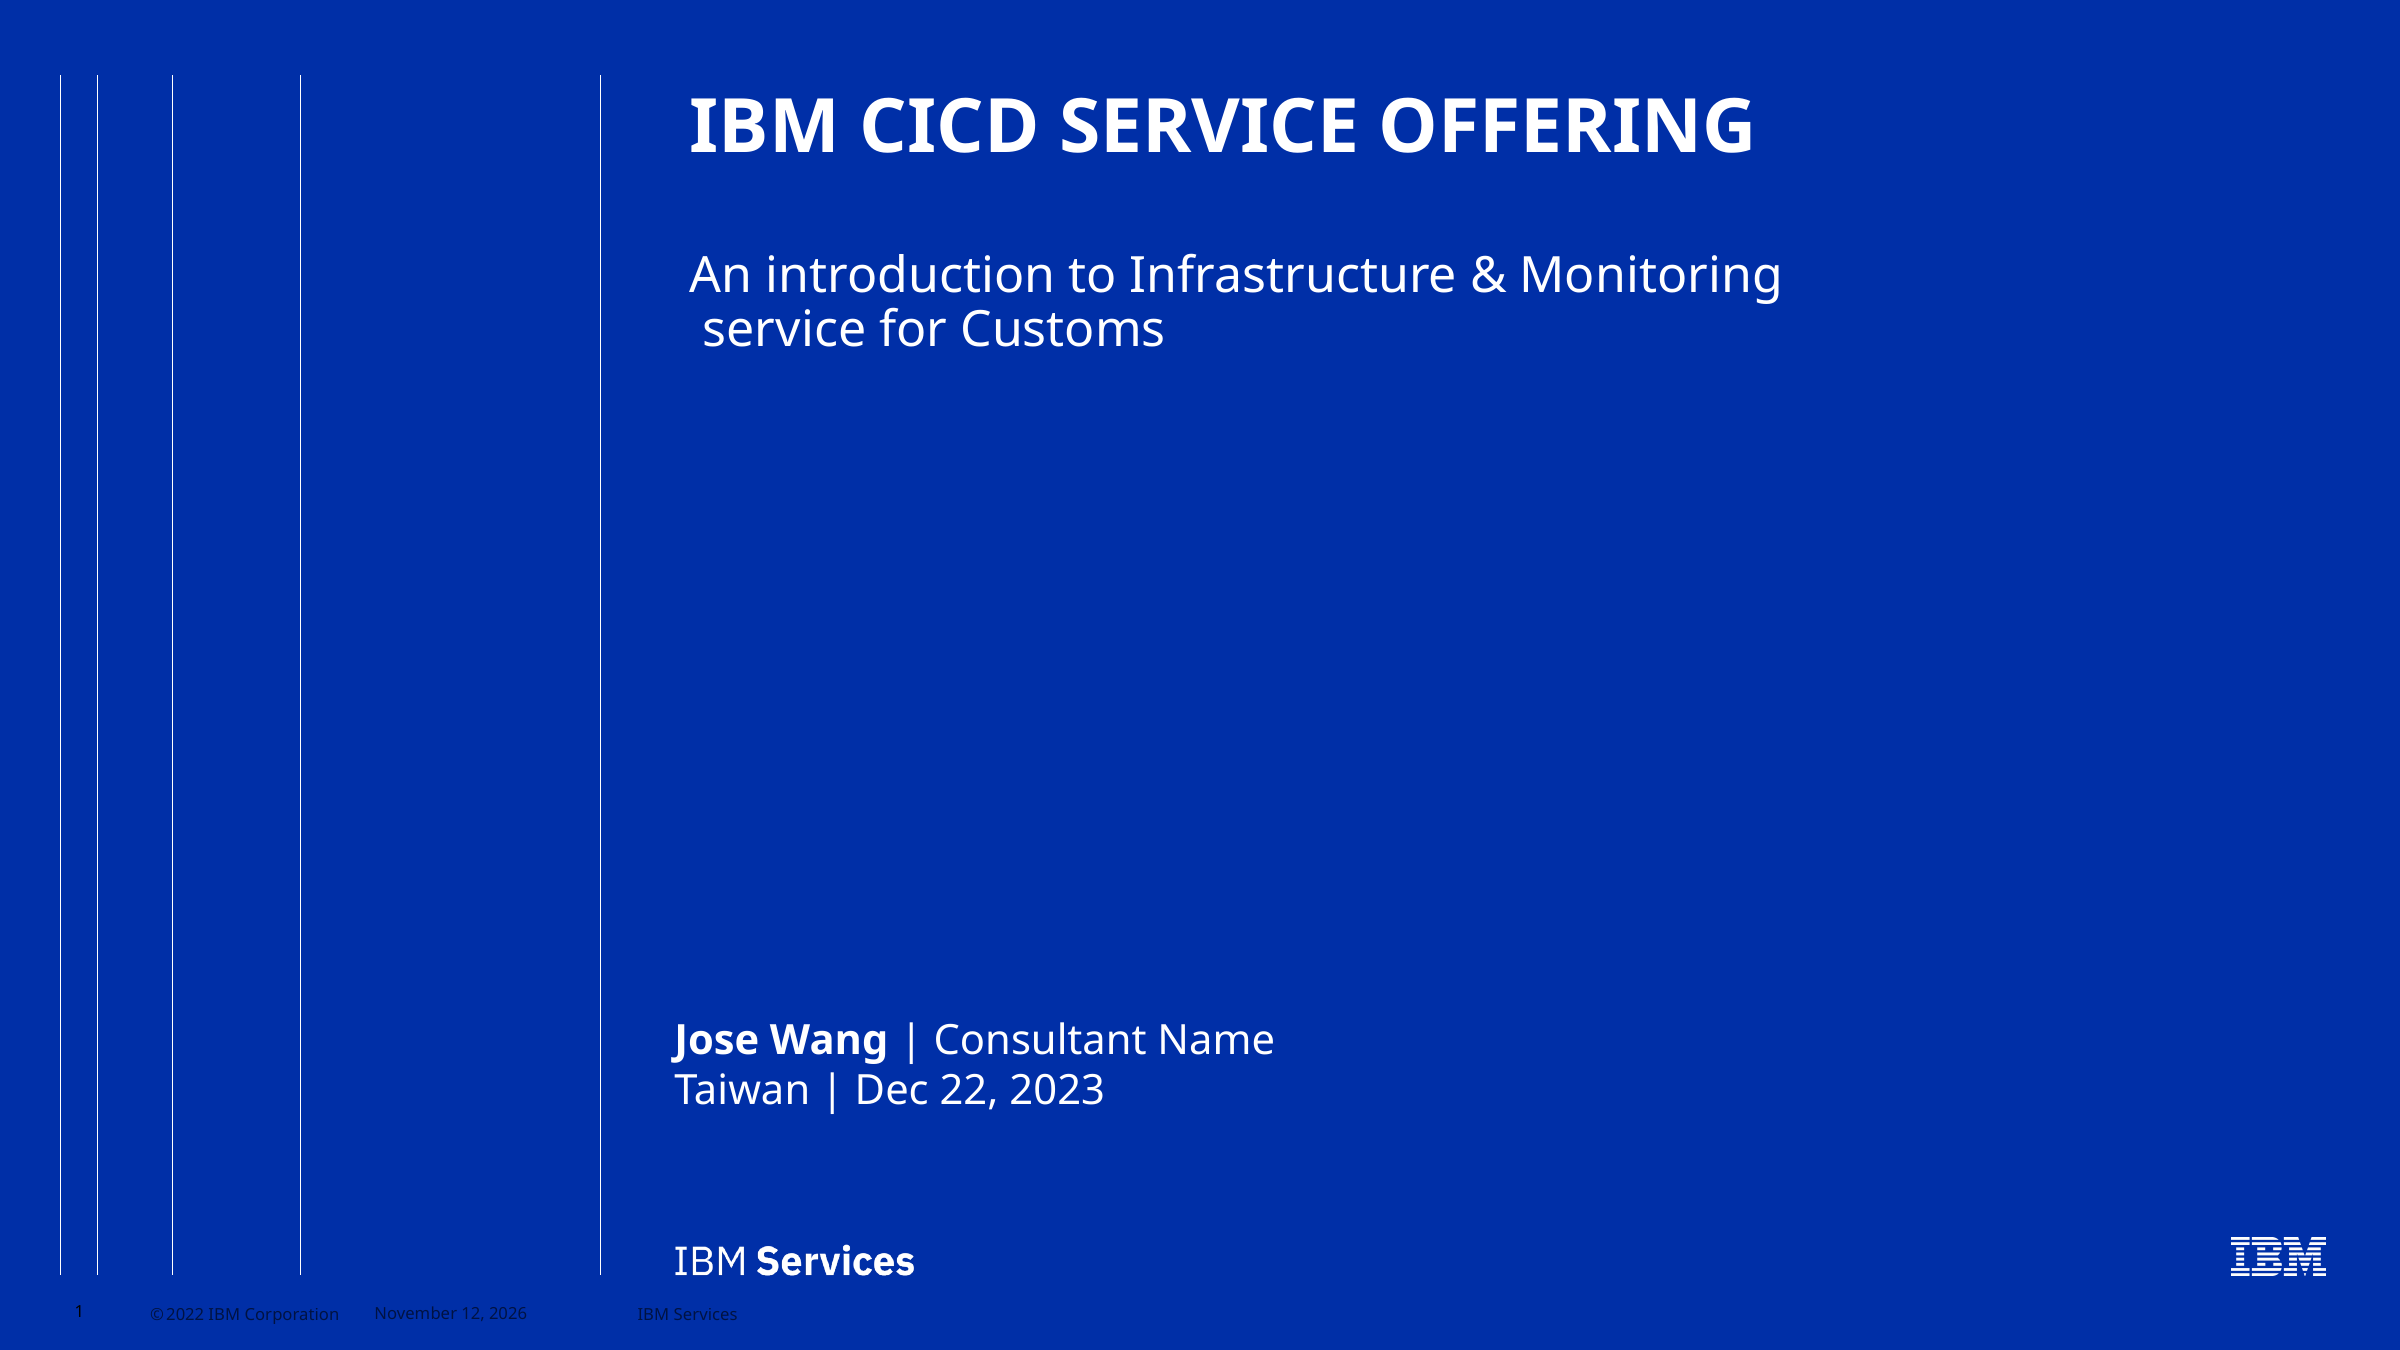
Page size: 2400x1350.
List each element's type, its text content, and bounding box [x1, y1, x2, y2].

picture [619, 1190, 970, 1331]
title IBM CICD SERVICE OFFERING An introduction to Infrastructure & Monitoring service for Customs [675, 80, 1800, 276]
text_box Jose Wang | Consultant Name Taiwan | Dec 22, 2023 [674, 1012, 1875, 1208]
picture [2231, 1237, 2326, 1276]
